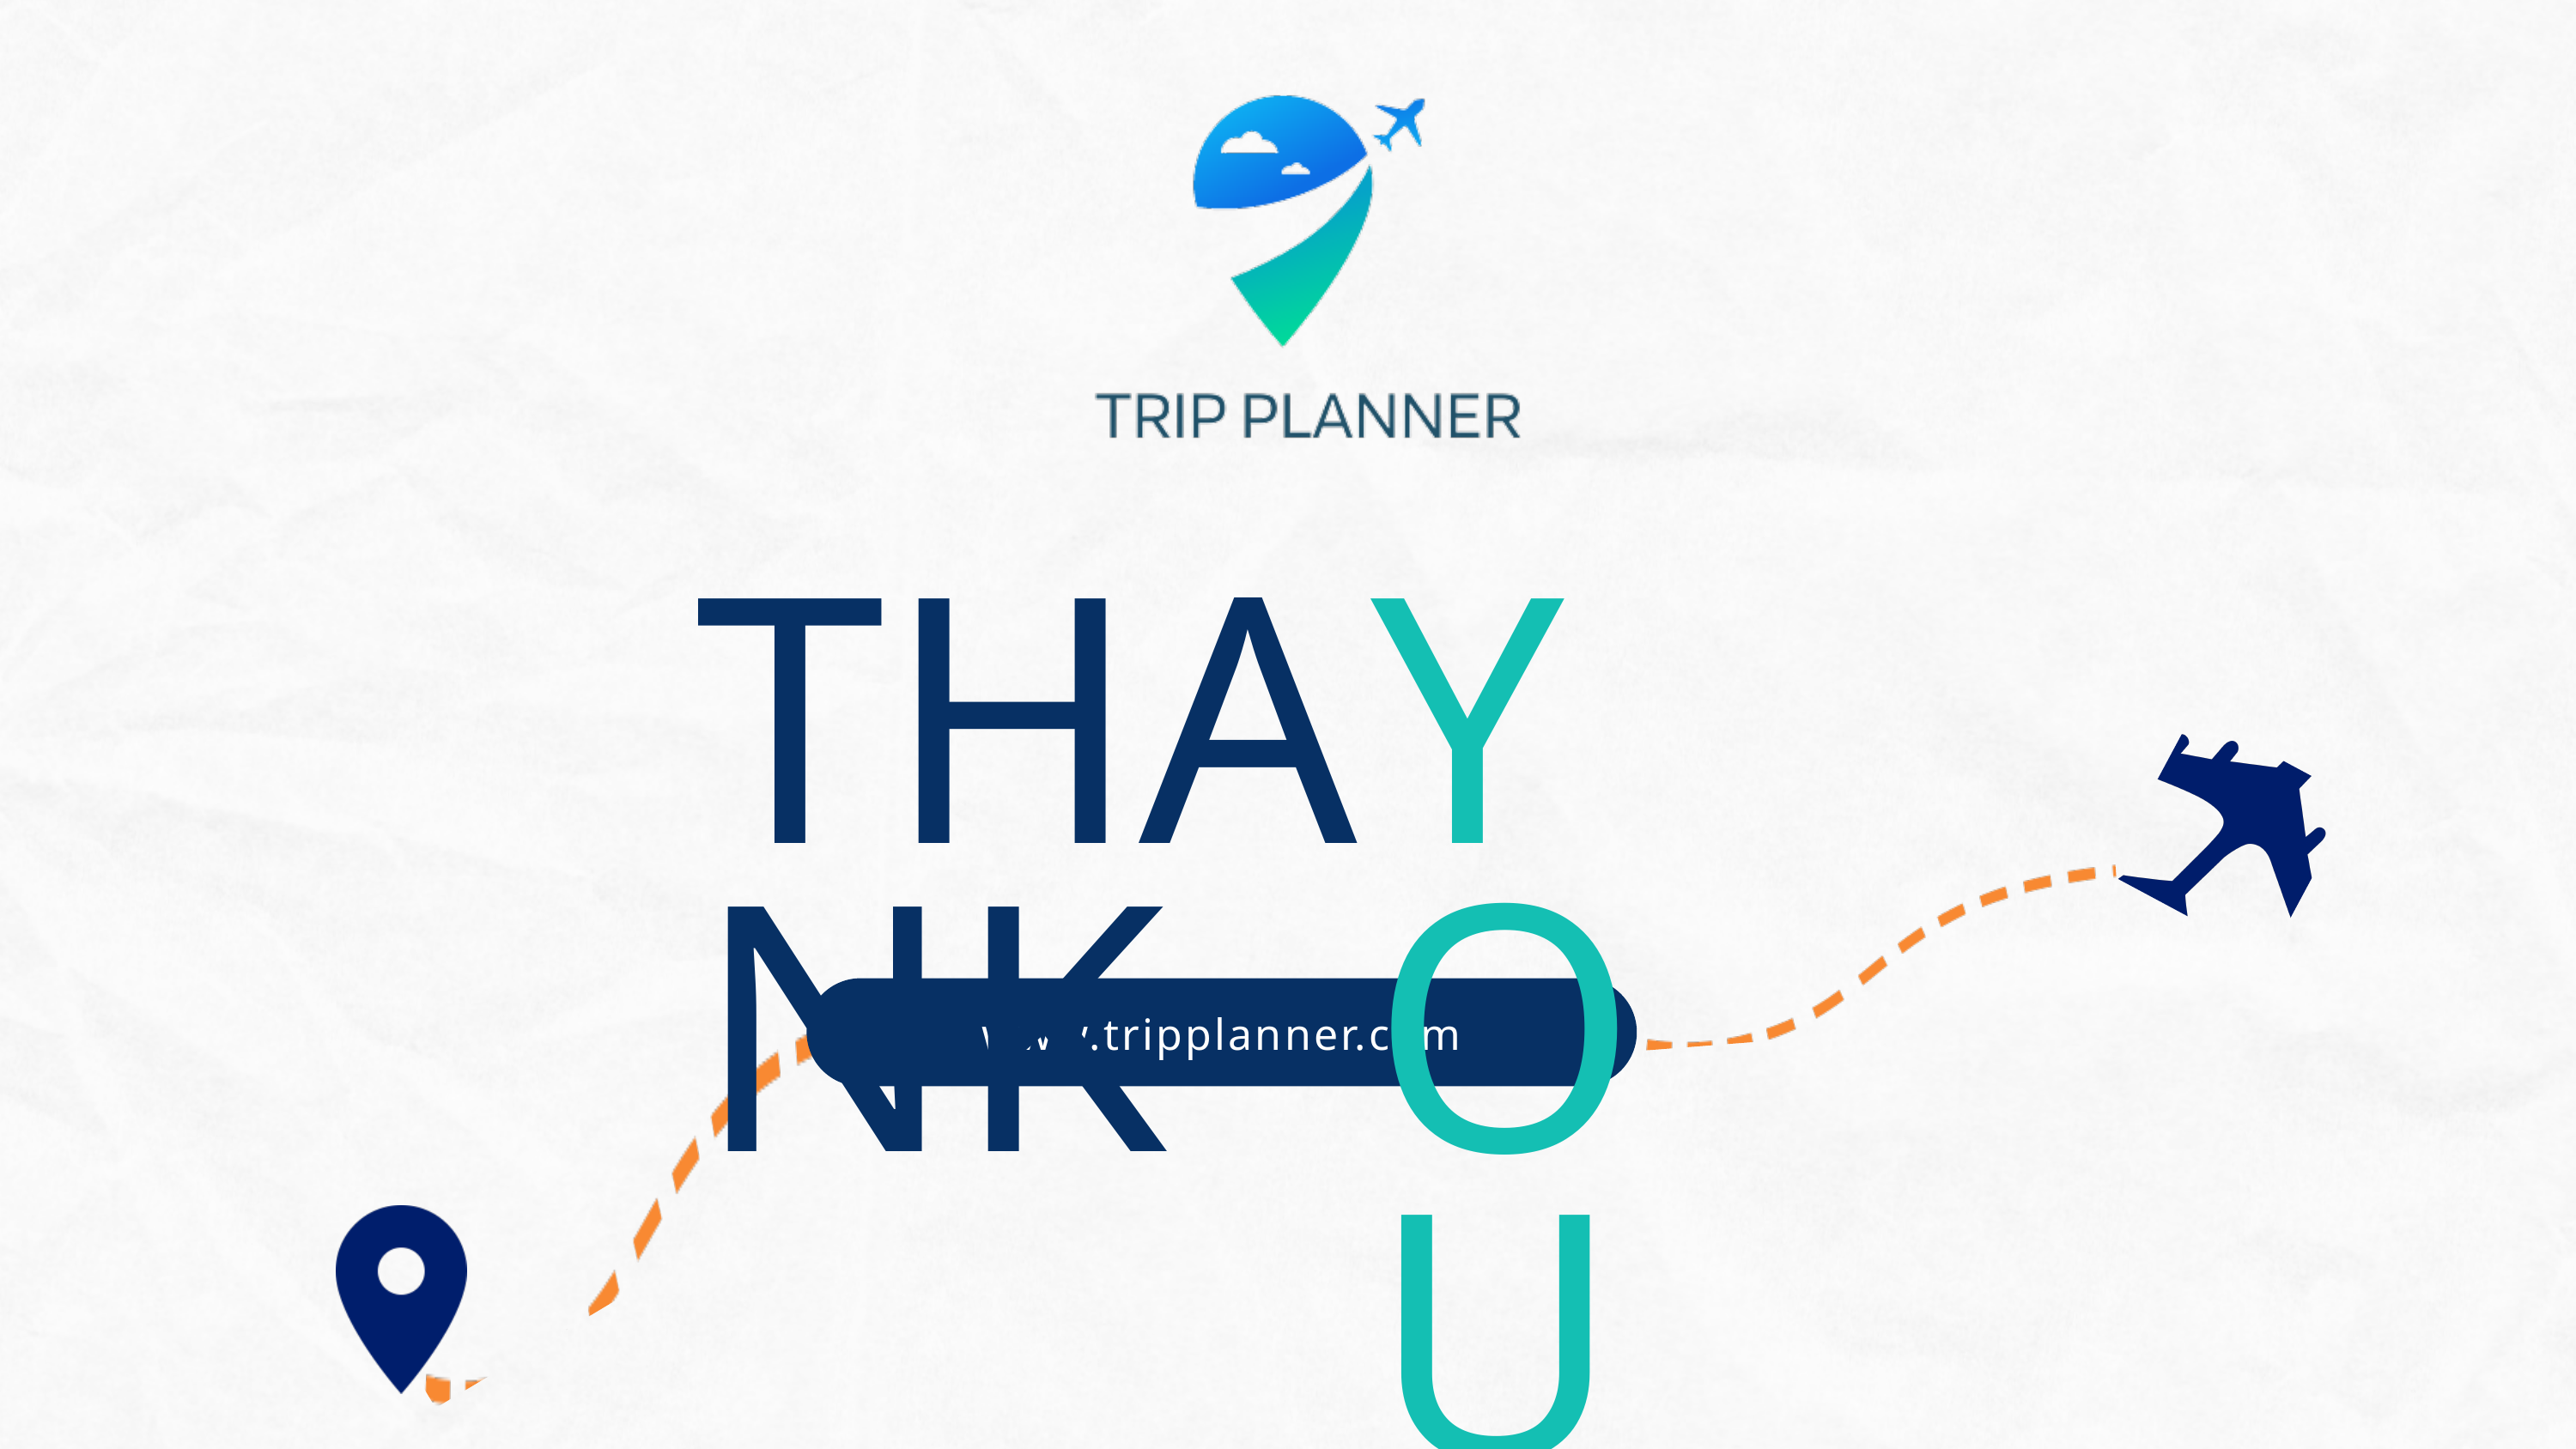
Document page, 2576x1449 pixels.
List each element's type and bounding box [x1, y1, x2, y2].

picture [0, 0, 2576, 1449]
text_box [806, 978, 1637, 1087]
